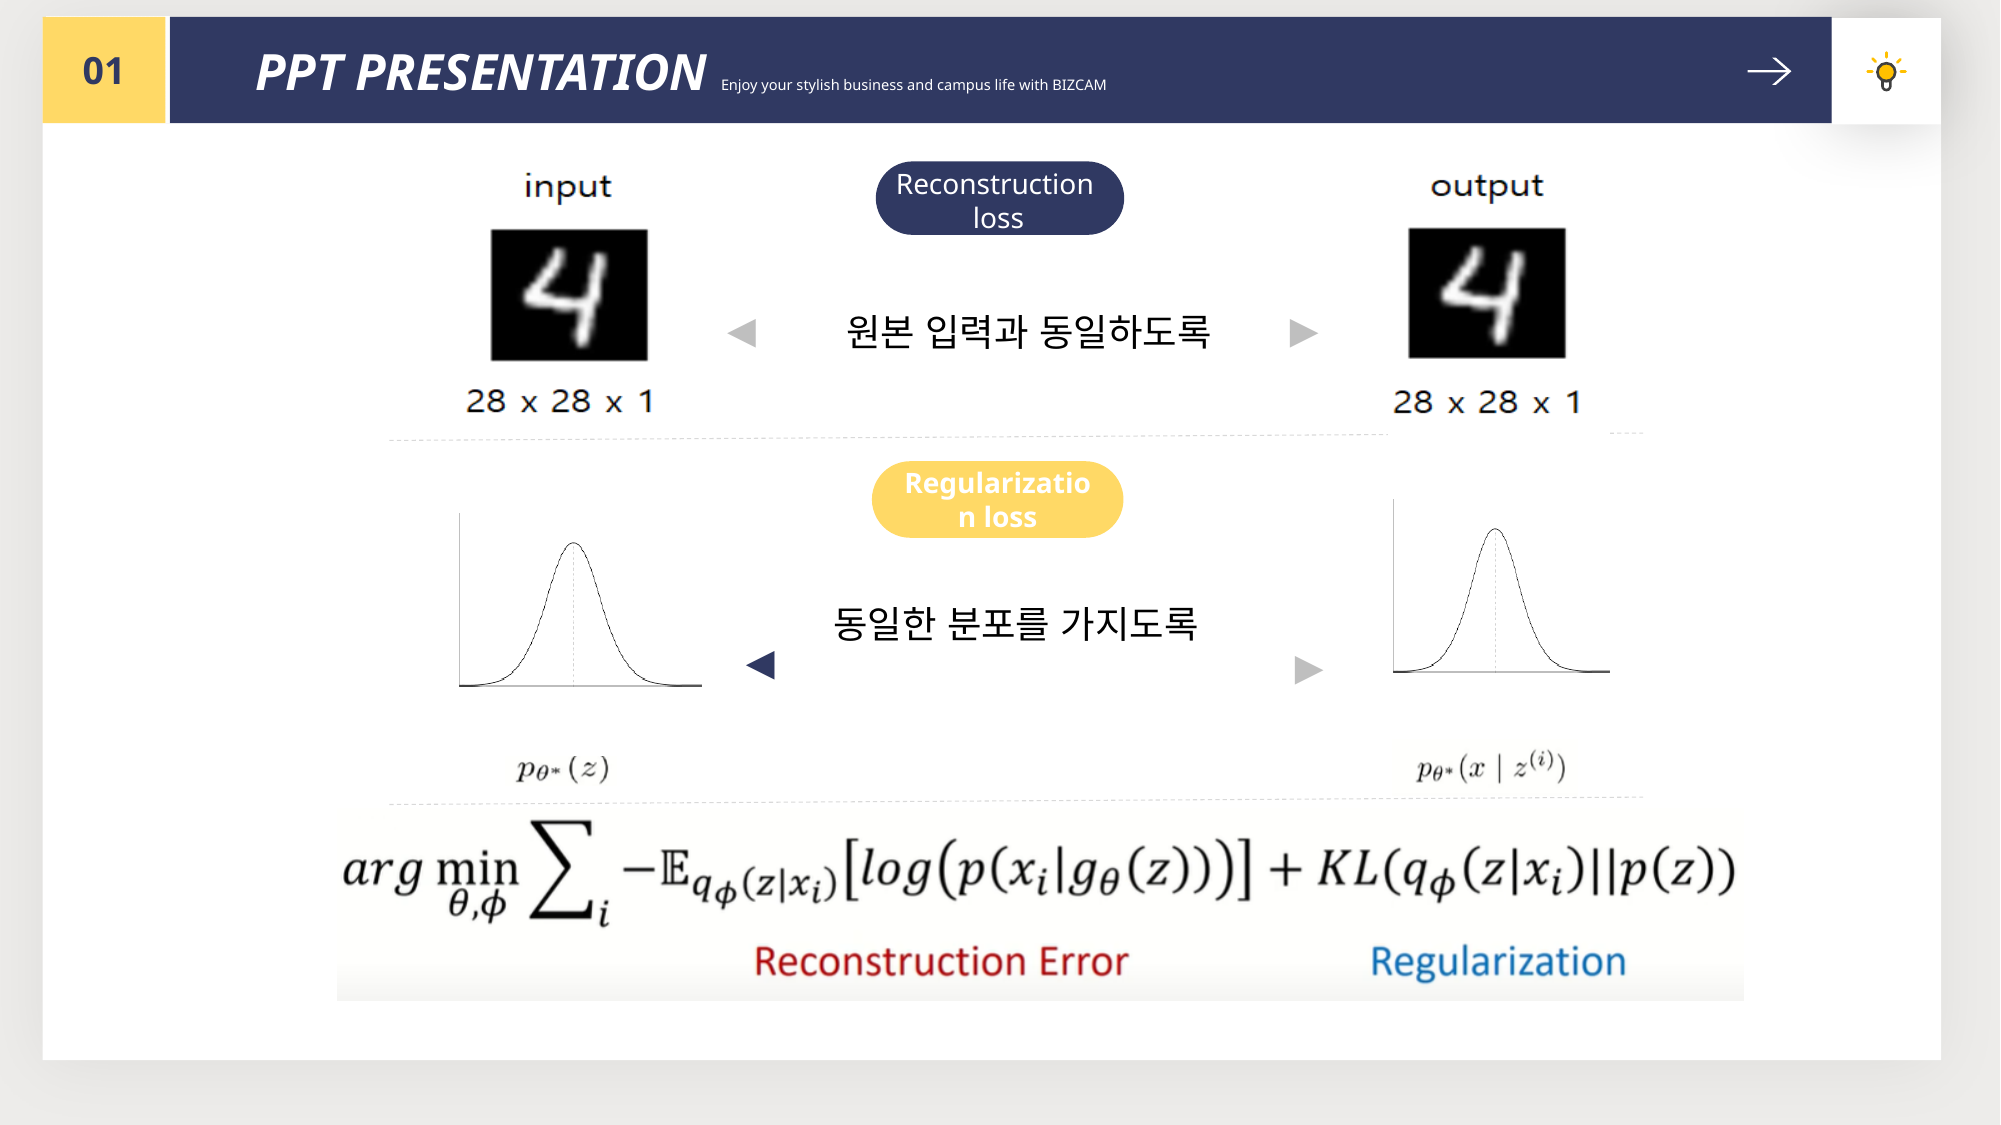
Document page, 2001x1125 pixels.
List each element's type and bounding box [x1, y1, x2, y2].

picture [505, 756, 617, 786]
text_box [42, 16, 1942, 1061]
picture [1393, 499, 1610, 673]
text_box [389, 797, 1644, 805]
picture [1388, 167, 1610, 437]
picture [337, 808, 1744, 1001]
text_box [389, 433, 1644, 441]
picture [461, 161, 670, 435]
picture [459, 513, 702, 687]
picture [1392, 739, 1578, 796]
